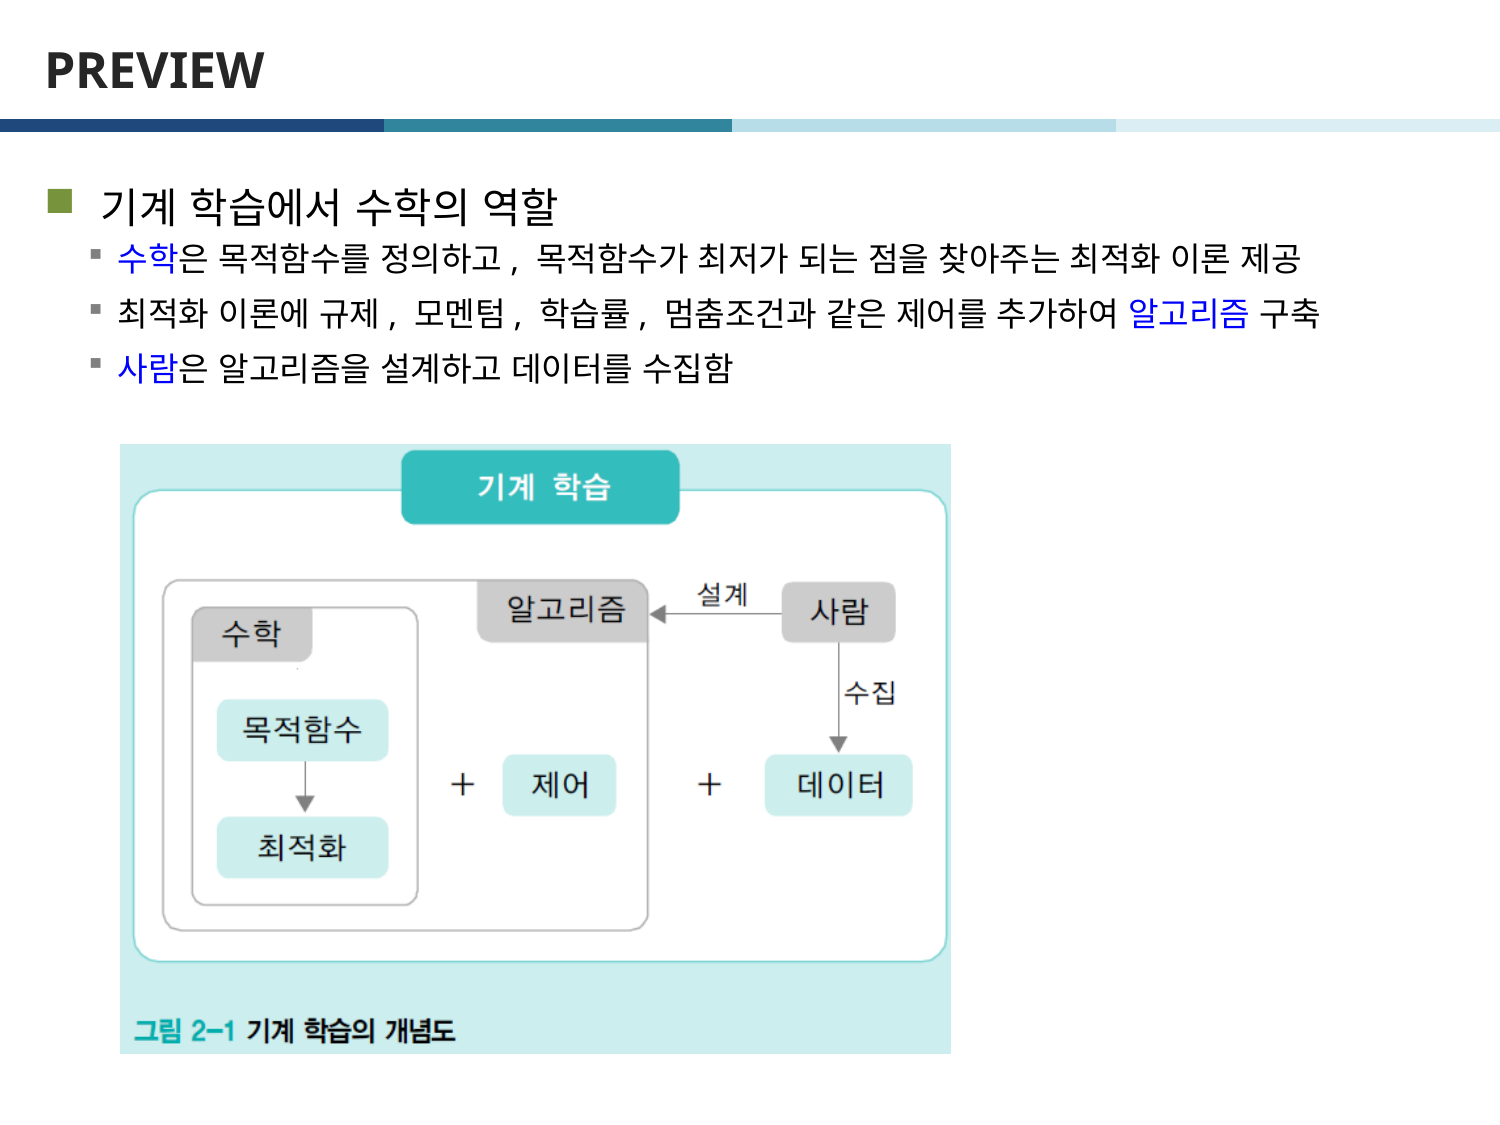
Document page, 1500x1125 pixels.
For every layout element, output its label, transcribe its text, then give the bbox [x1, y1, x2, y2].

title PREVIEW [29, 23, 1270, 114]
list 기계 학습에서 수학의 역할 수학은 목적함수를 정의하고, 목적함수가 최저가 되는 점을 찾아주는 최적화 이론 제공 최적화 이론에 규제, 모멘텀, 학습률, 멈춤조건과 같은 제어를 추가하여 알고리즘 구축 사람은 알고리즘을 설계하고 데이터를 수집함 [29, 148, 1471, 1083]
picture [119, 444, 952, 1054]
